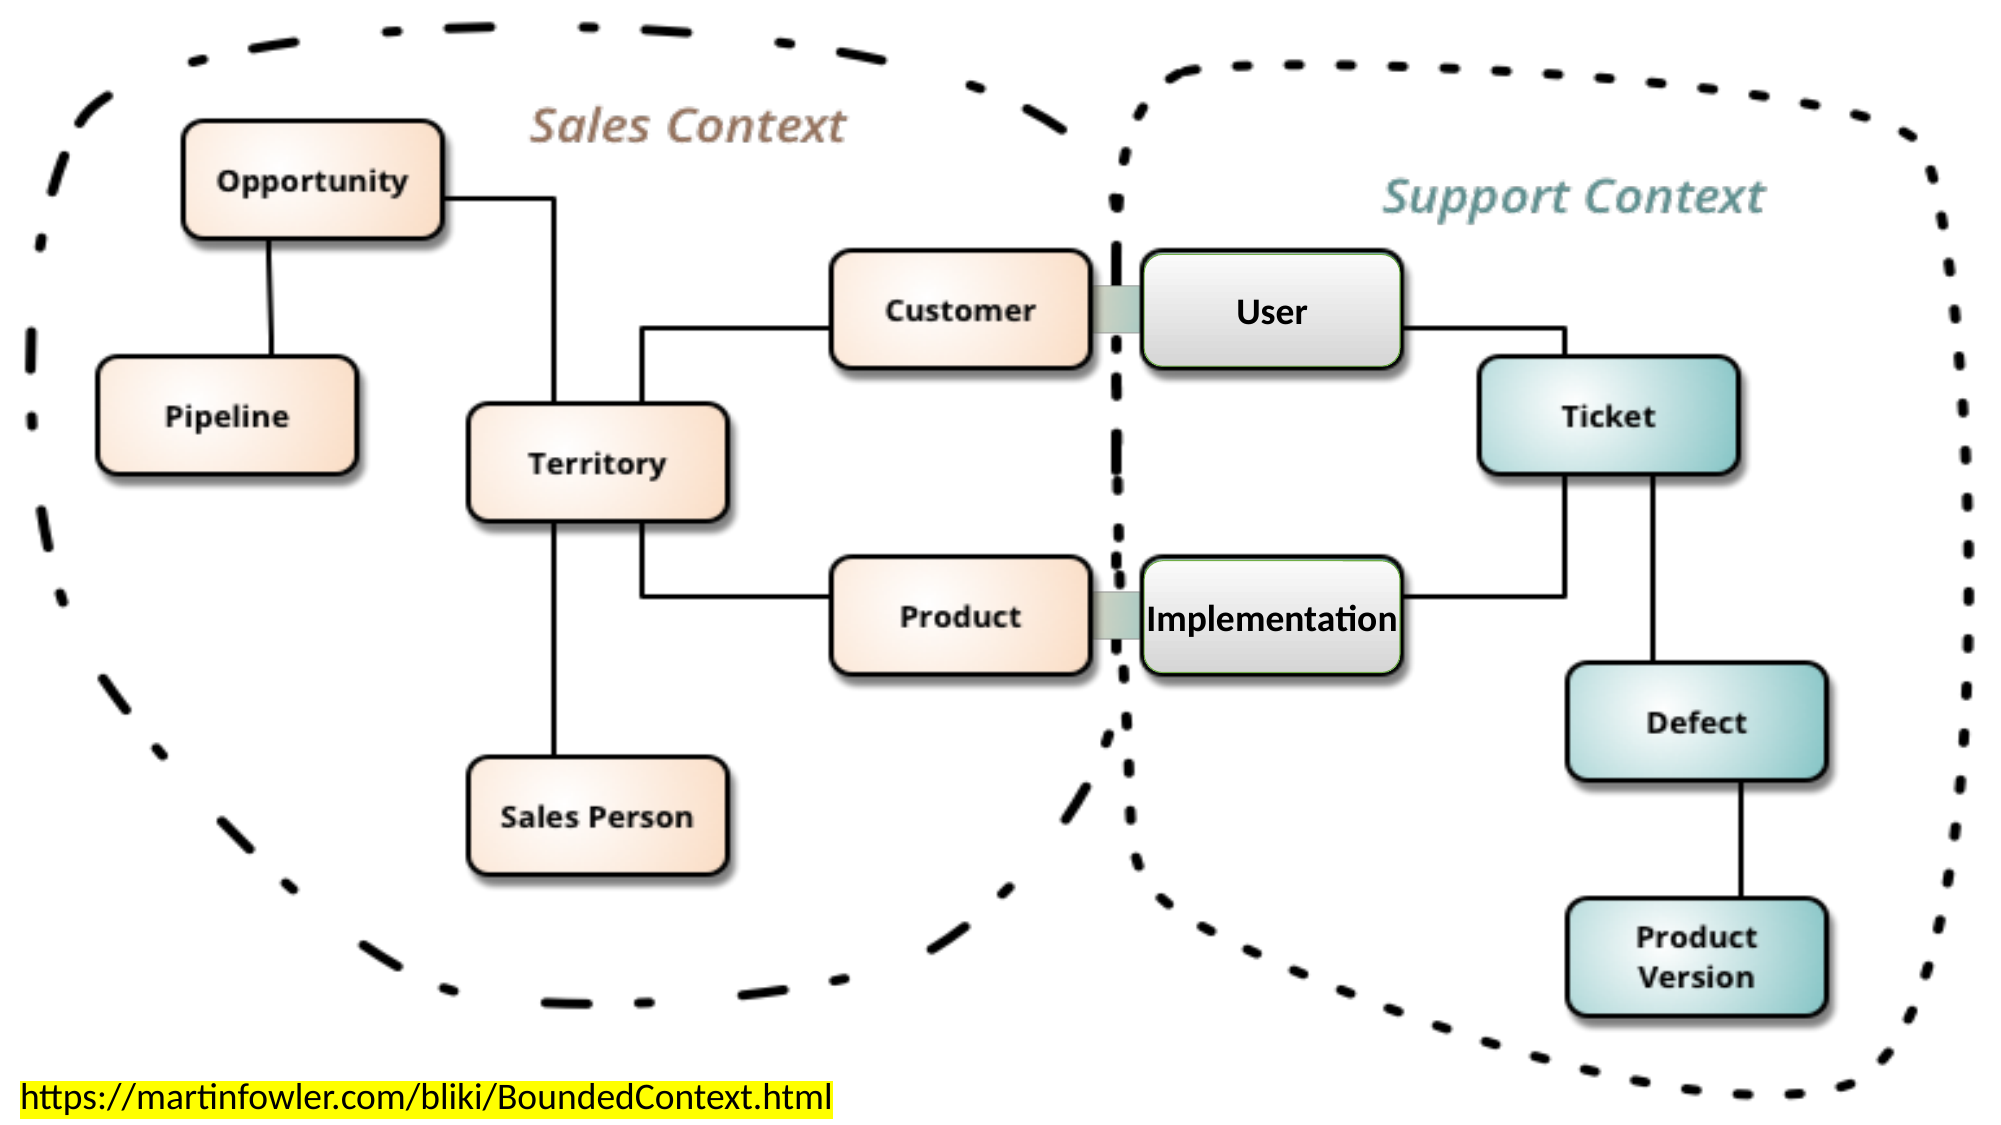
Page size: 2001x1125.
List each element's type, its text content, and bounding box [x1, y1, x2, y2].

text_box [1143, 646, 1401, 674]
text_box [1143, 560, 1401, 586]
text_box Implementation [1129, 586, 1415, 646]
text_box [1143, 253, 1401, 367]
picture [0, 0, 2001, 1125]
text_box User [1196, 279, 1348, 340]
text_box https://martinfowler.com/bliki/BoundedContext.html [5, 1064, 849, 1125]
